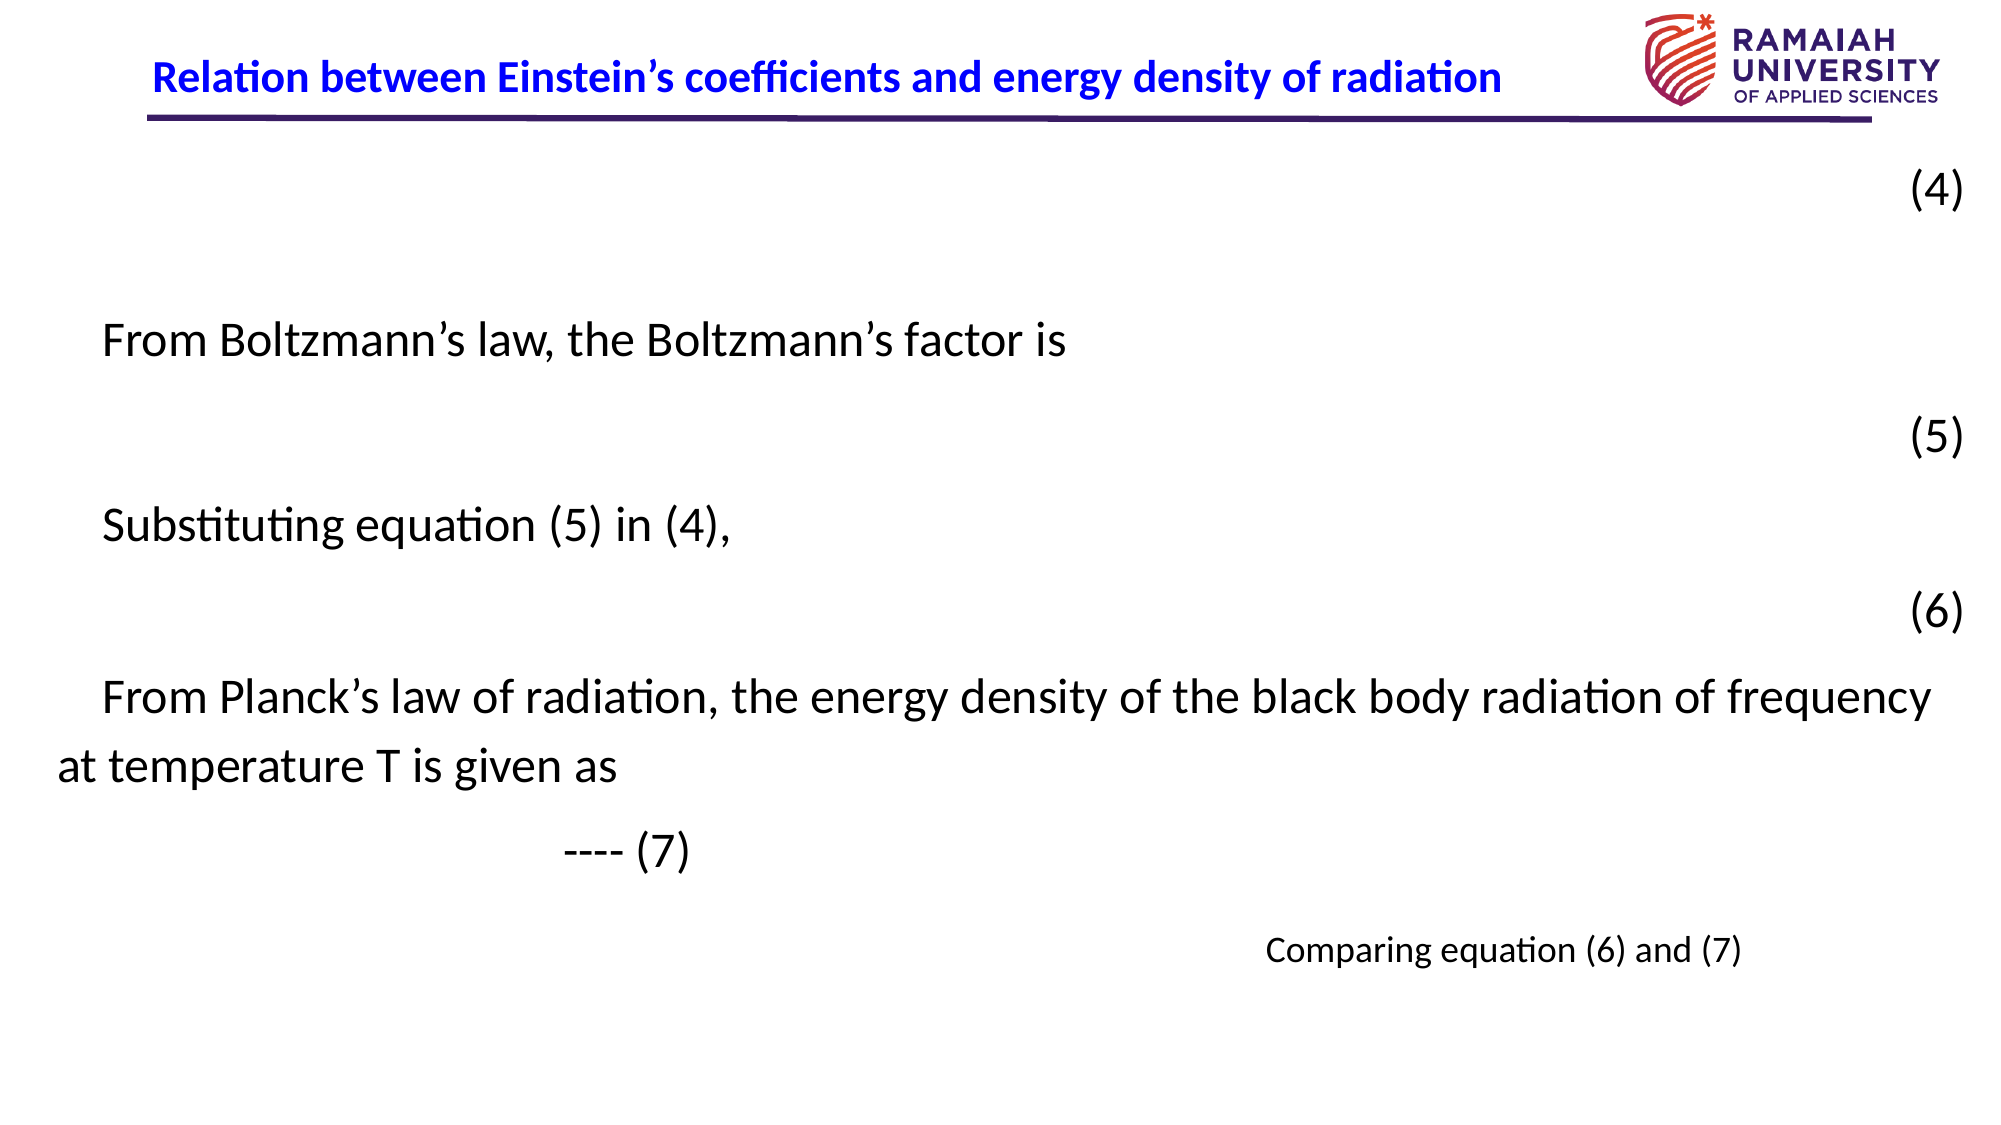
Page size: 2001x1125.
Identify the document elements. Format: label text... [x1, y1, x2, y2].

text_box [137, 171, 1862, 1034]
title Relation between Einstein’s coefficients and energy density of radiation [137, 0, 1646, 171]
